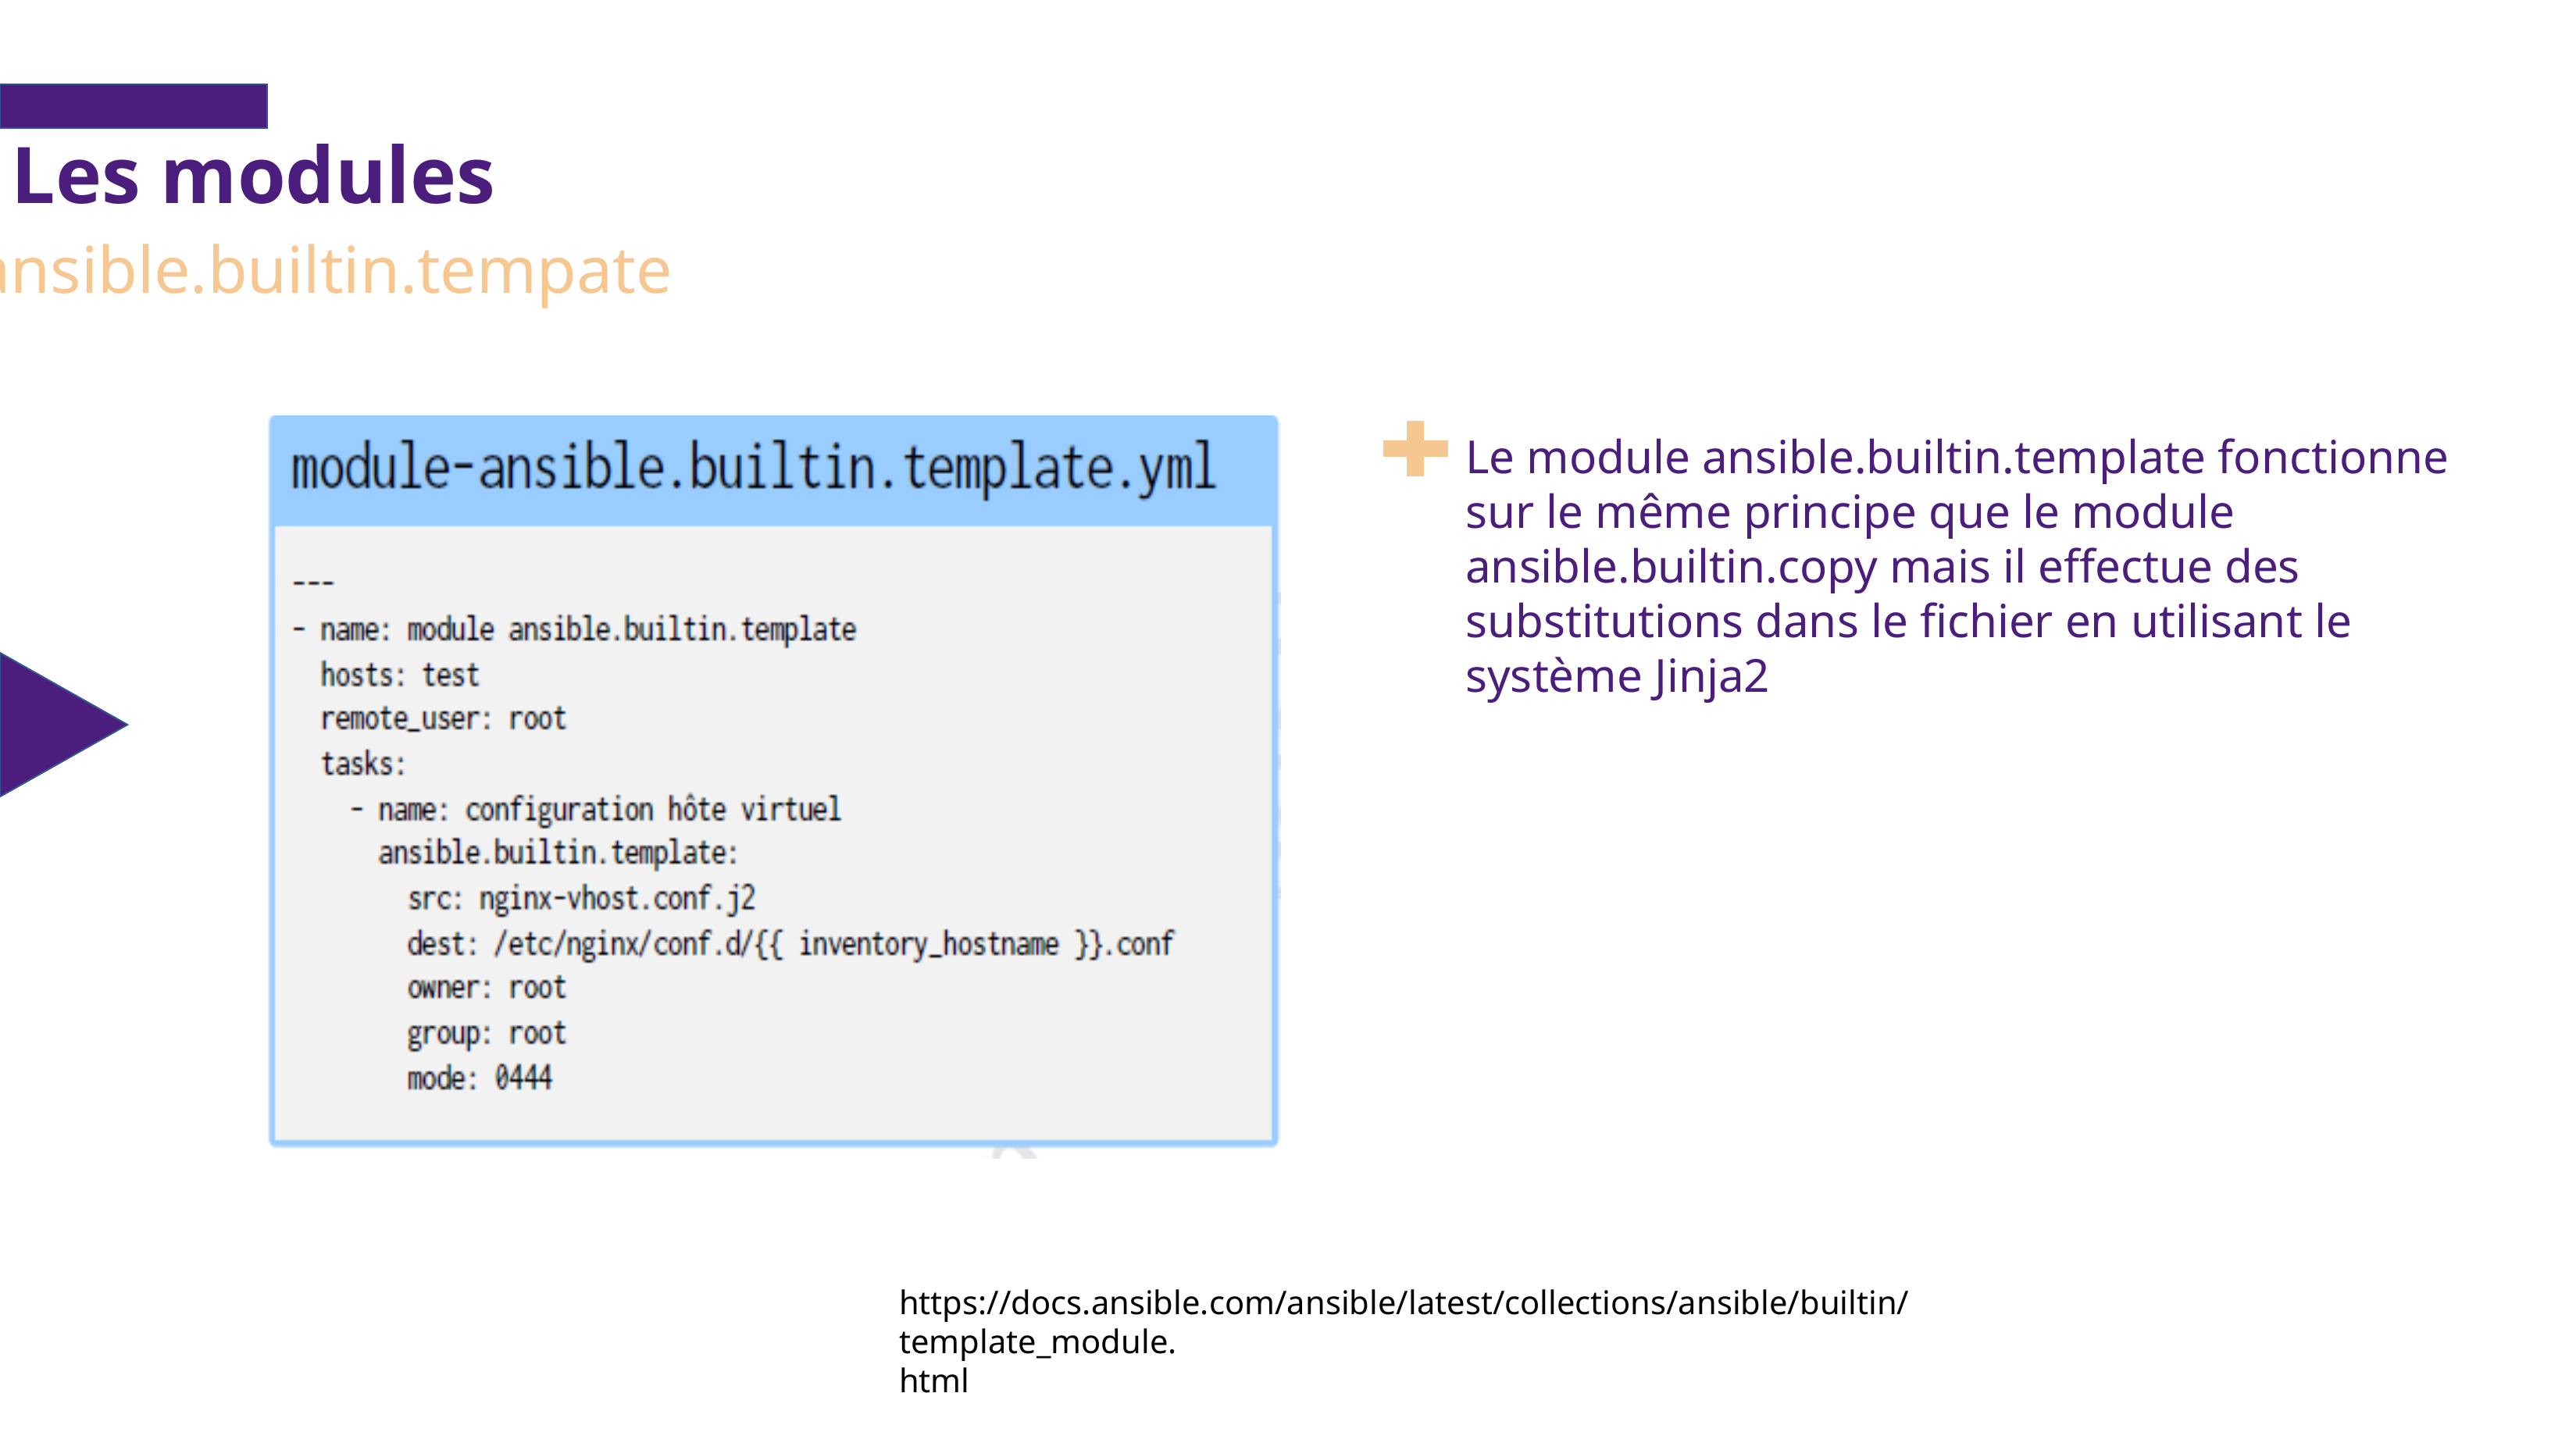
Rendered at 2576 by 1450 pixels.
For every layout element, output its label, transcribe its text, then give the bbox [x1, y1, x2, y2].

picture [267, 415, 1281, 1159]
text_box [1381, 419, 1450, 478]
text_box Les modules [0, 119, 1288, 319]
text_box Le module ansible.builtin.template fonctionne sur le même principe que le module ansible.builtin.copy mais il effectue des substitutions dans le fichier en utilisant le système Jinja2 [1454, 422, 2503, 707]
text_box [0, 84, 268, 129]
text_box https://docs.ansible.com/ansible/latest/collections/ansible/builtin/template_module. html [887, 1276, 2194, 1405]
text_box ansible.builtin.tempate [0, 223, 684, 312]
text_box [0, 651, 130, 798]
